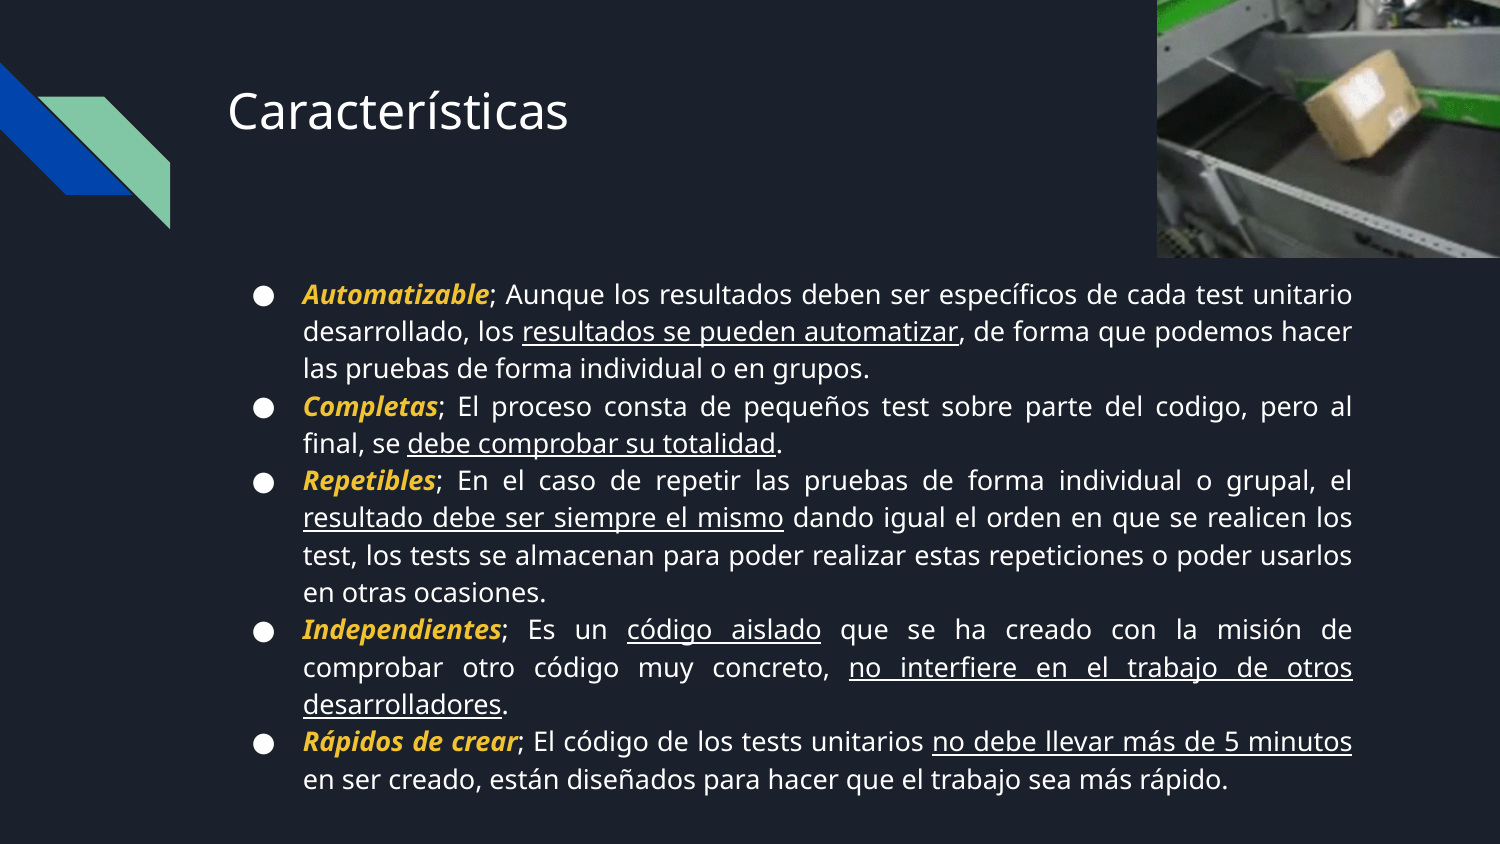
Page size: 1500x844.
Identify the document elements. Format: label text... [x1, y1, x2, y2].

title Características [212, 64, 1151, 215]
picture [1156, 0, 1500, 258]
list Automatizable; Aunque los resultados deben ser específicos de cada test unitario desarrollado, los resultados se pueden automatizar, de forma que podemos hacer las pruebas de forma individual o en grupos. Completas; El proceso consta de pequeños test sobre parte del codigo, pero al final, se debe comprobar su totalidad. Repetibles; En el caso de repetir las pruebas de forma individual o grupal, el resultado debe ser siempre el mismo dando igual el orden en que se realicen los test, los tests se almacenan para poder realizar estas repeticiones o poder usarlos en otras ocasiones. Independientes; Es un código aislado que se ha creado con la misión de comprobar otro código muy concreto, no interfiere en el trabajo de otros desarrolladores. Rápidos de crear; El código de los tests unitarios no debe llevar más de 5 minutos en ser creado, están diseñados para hacer que el trabajo sea más rápido. [212, 257, 1368, 771]
